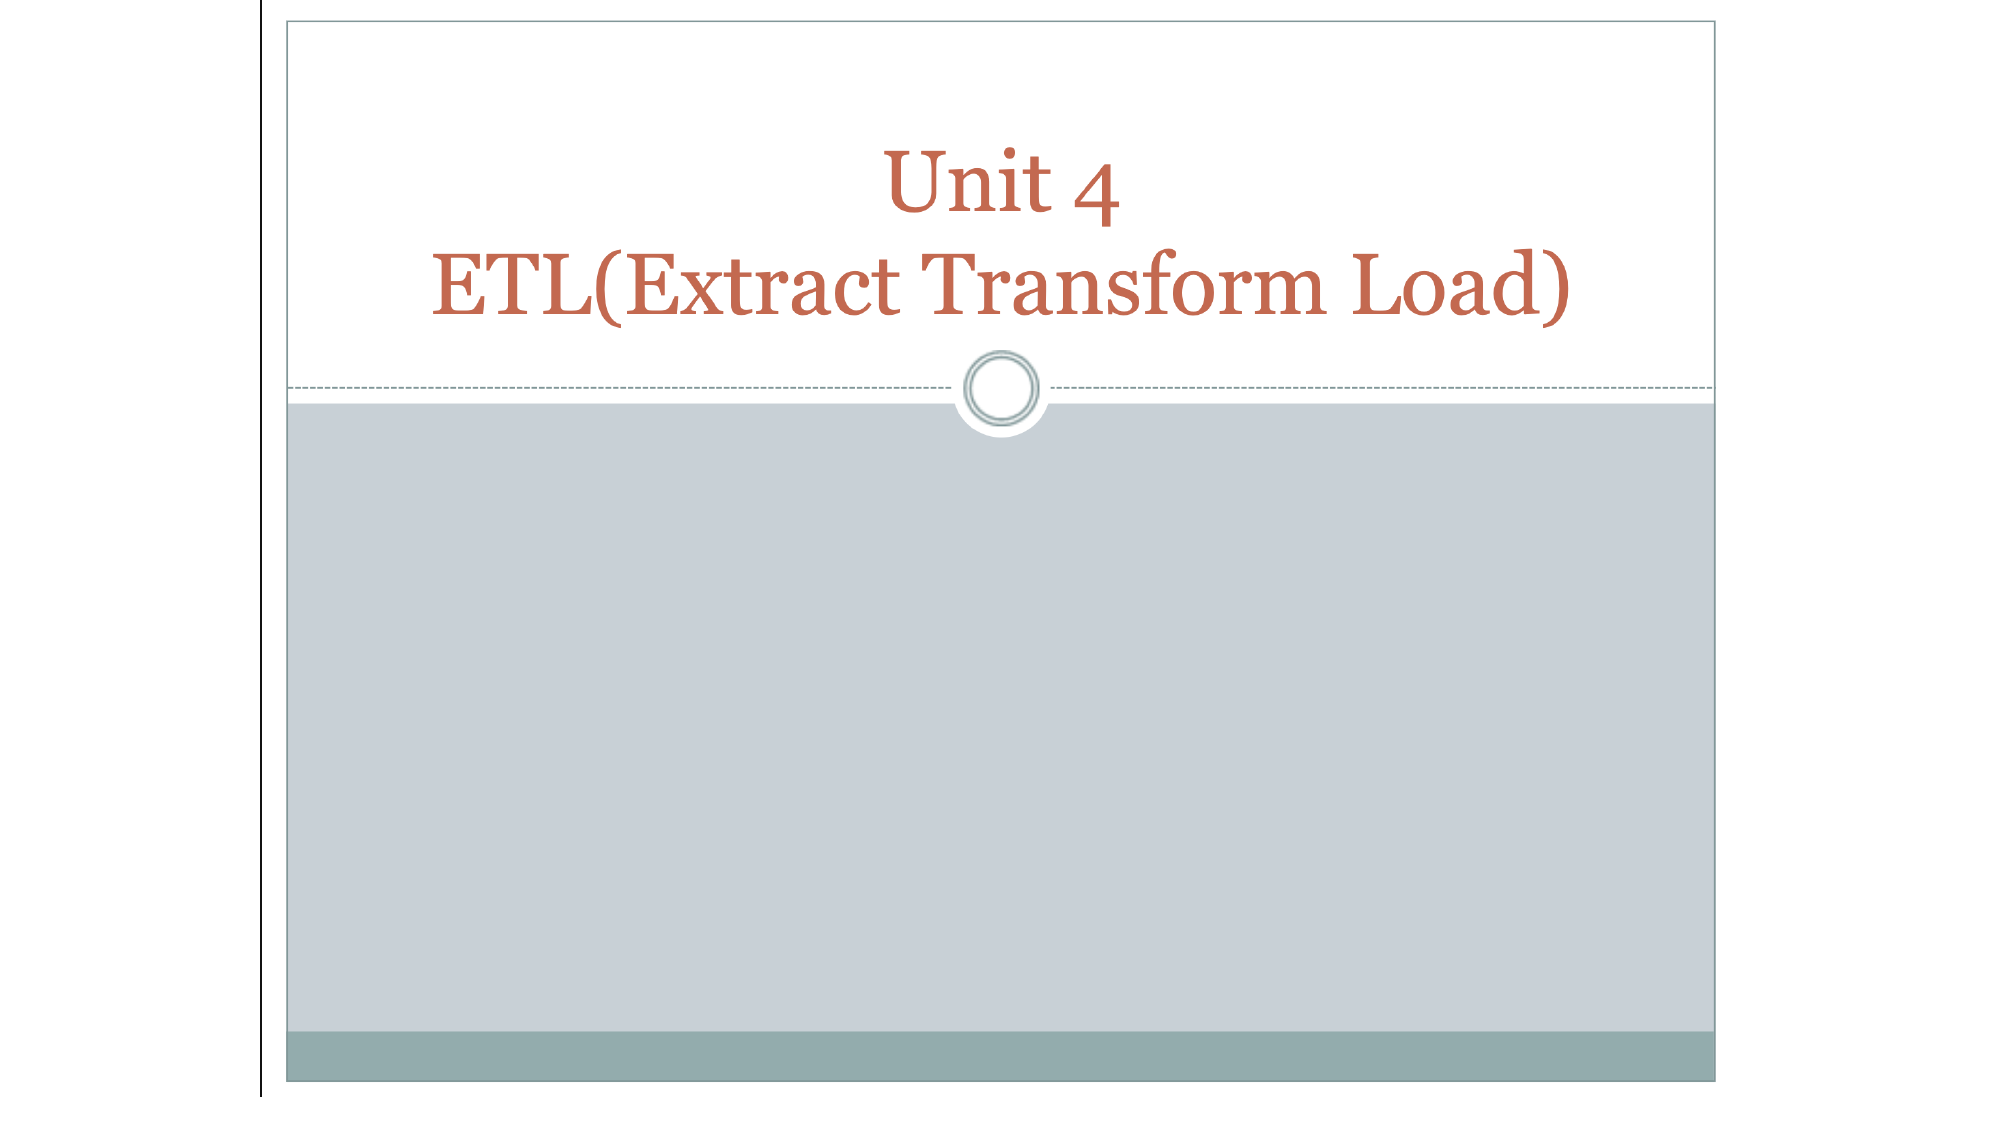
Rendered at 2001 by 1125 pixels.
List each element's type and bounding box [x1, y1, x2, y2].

list [259, 0, 1740, 1097]
